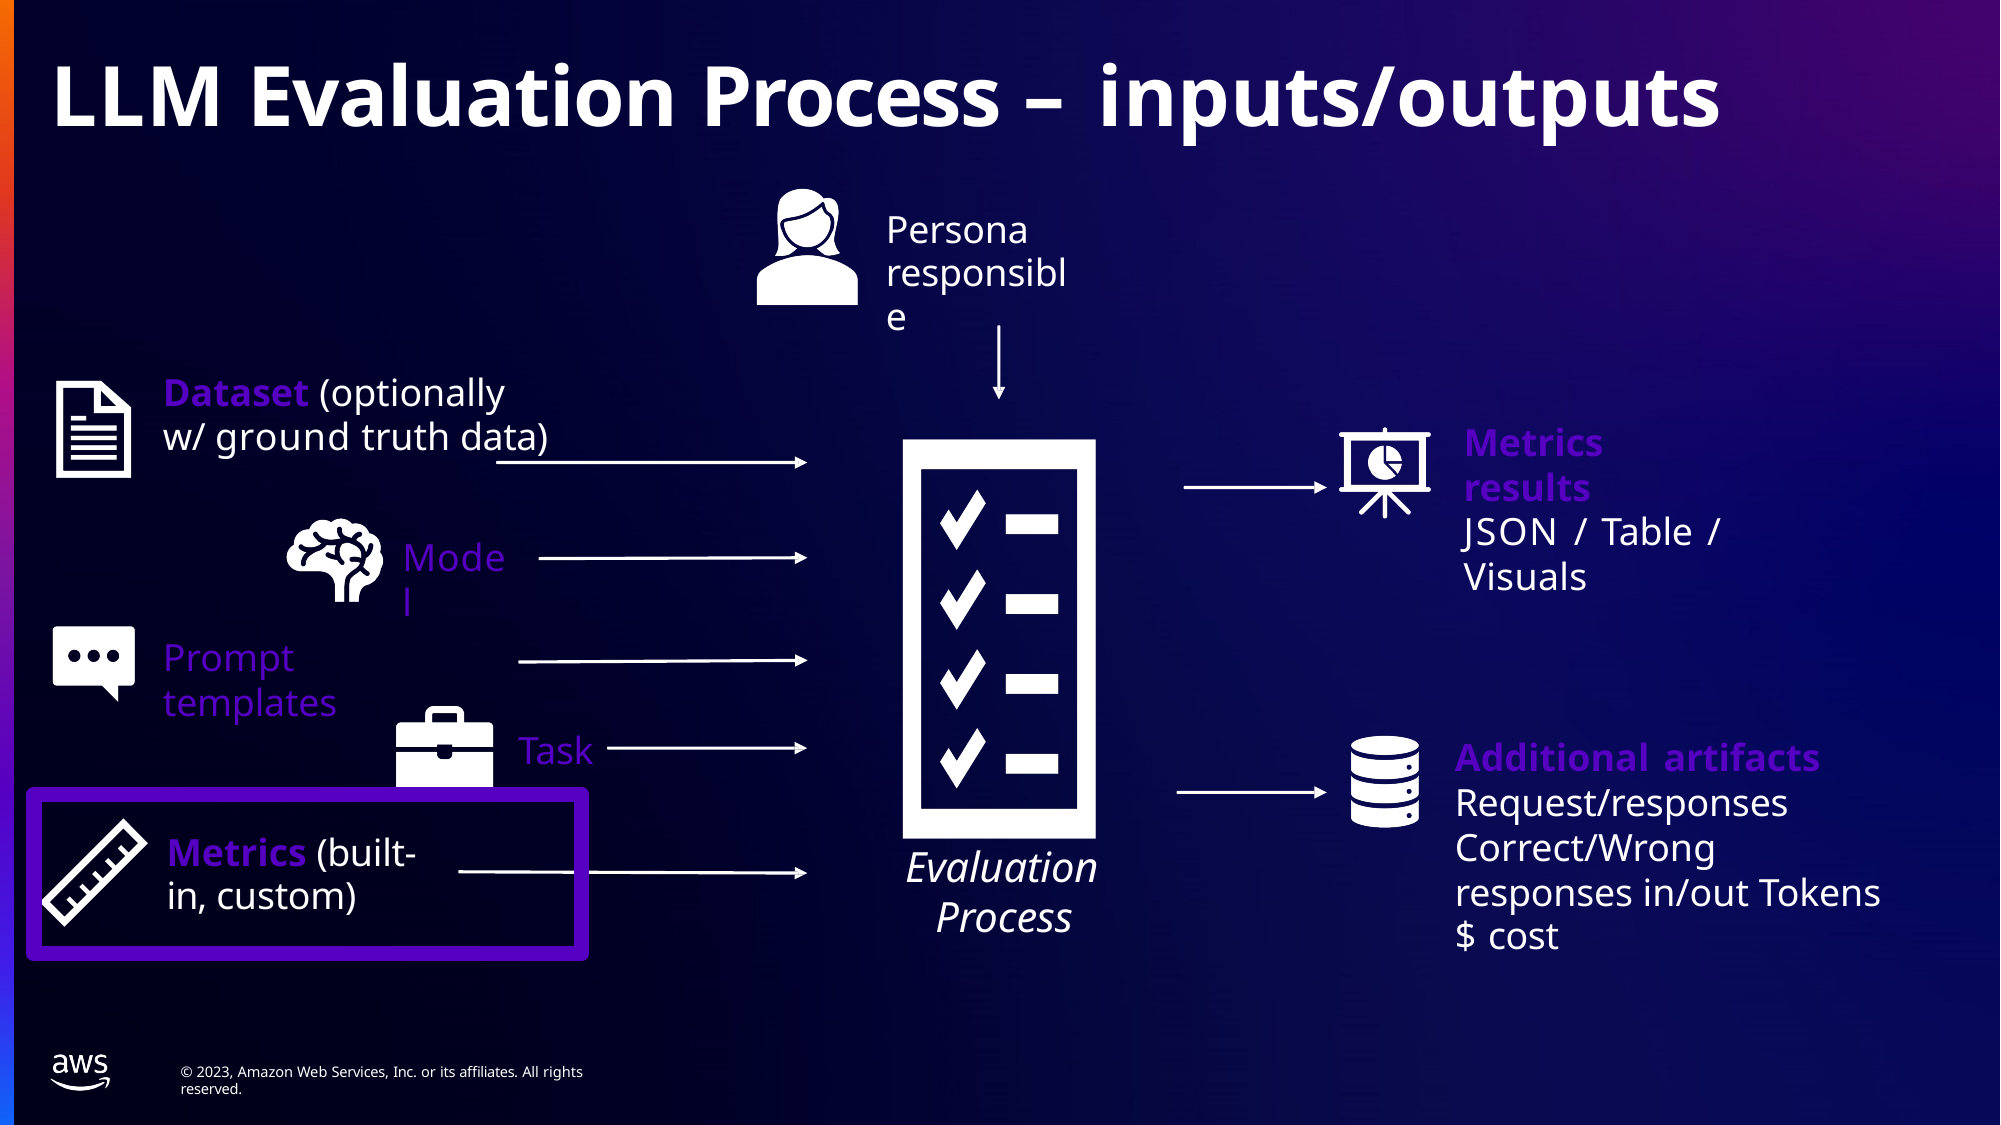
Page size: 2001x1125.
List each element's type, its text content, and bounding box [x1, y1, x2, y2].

picture [0, 0, 2000, 1125]
text_box Prompt templates [160, 631, 475, 691]
text_box Metrics results JSON / Table / Visuals [1461, 418, 1722, 600]
text_box Evaluation Process [903, 887, 1105, 942]
footer © 2023, Amazon Web Services, Inc. or its affiliates. All rights reserved. [178, 1060, 646, 1125]
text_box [1176, 723, 1444, 841]
text_box Additional artifacts Request/responses Correct/Wrong responses in/out Tokens $ cost [1452, 731, 1892, 958]
text_box [518, 654, 808, 667]
text_box Model [400, 531, 511, 624]
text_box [731, 176, 1006, 400]
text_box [1183, 413, 1444, 532]
text_box Persona responsible [1010, 202, 1083, 338]
text_box [496, 456, 808, 469]
title LLM Evaluation Process – inputs/outputs [47, 41, 1953, 232]
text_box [26, 692, 808, 962]
text_box Dataset (optionally w/ ground truth data) [160, 365, 550, 459]
text_box [538, 551, 808, 565]
